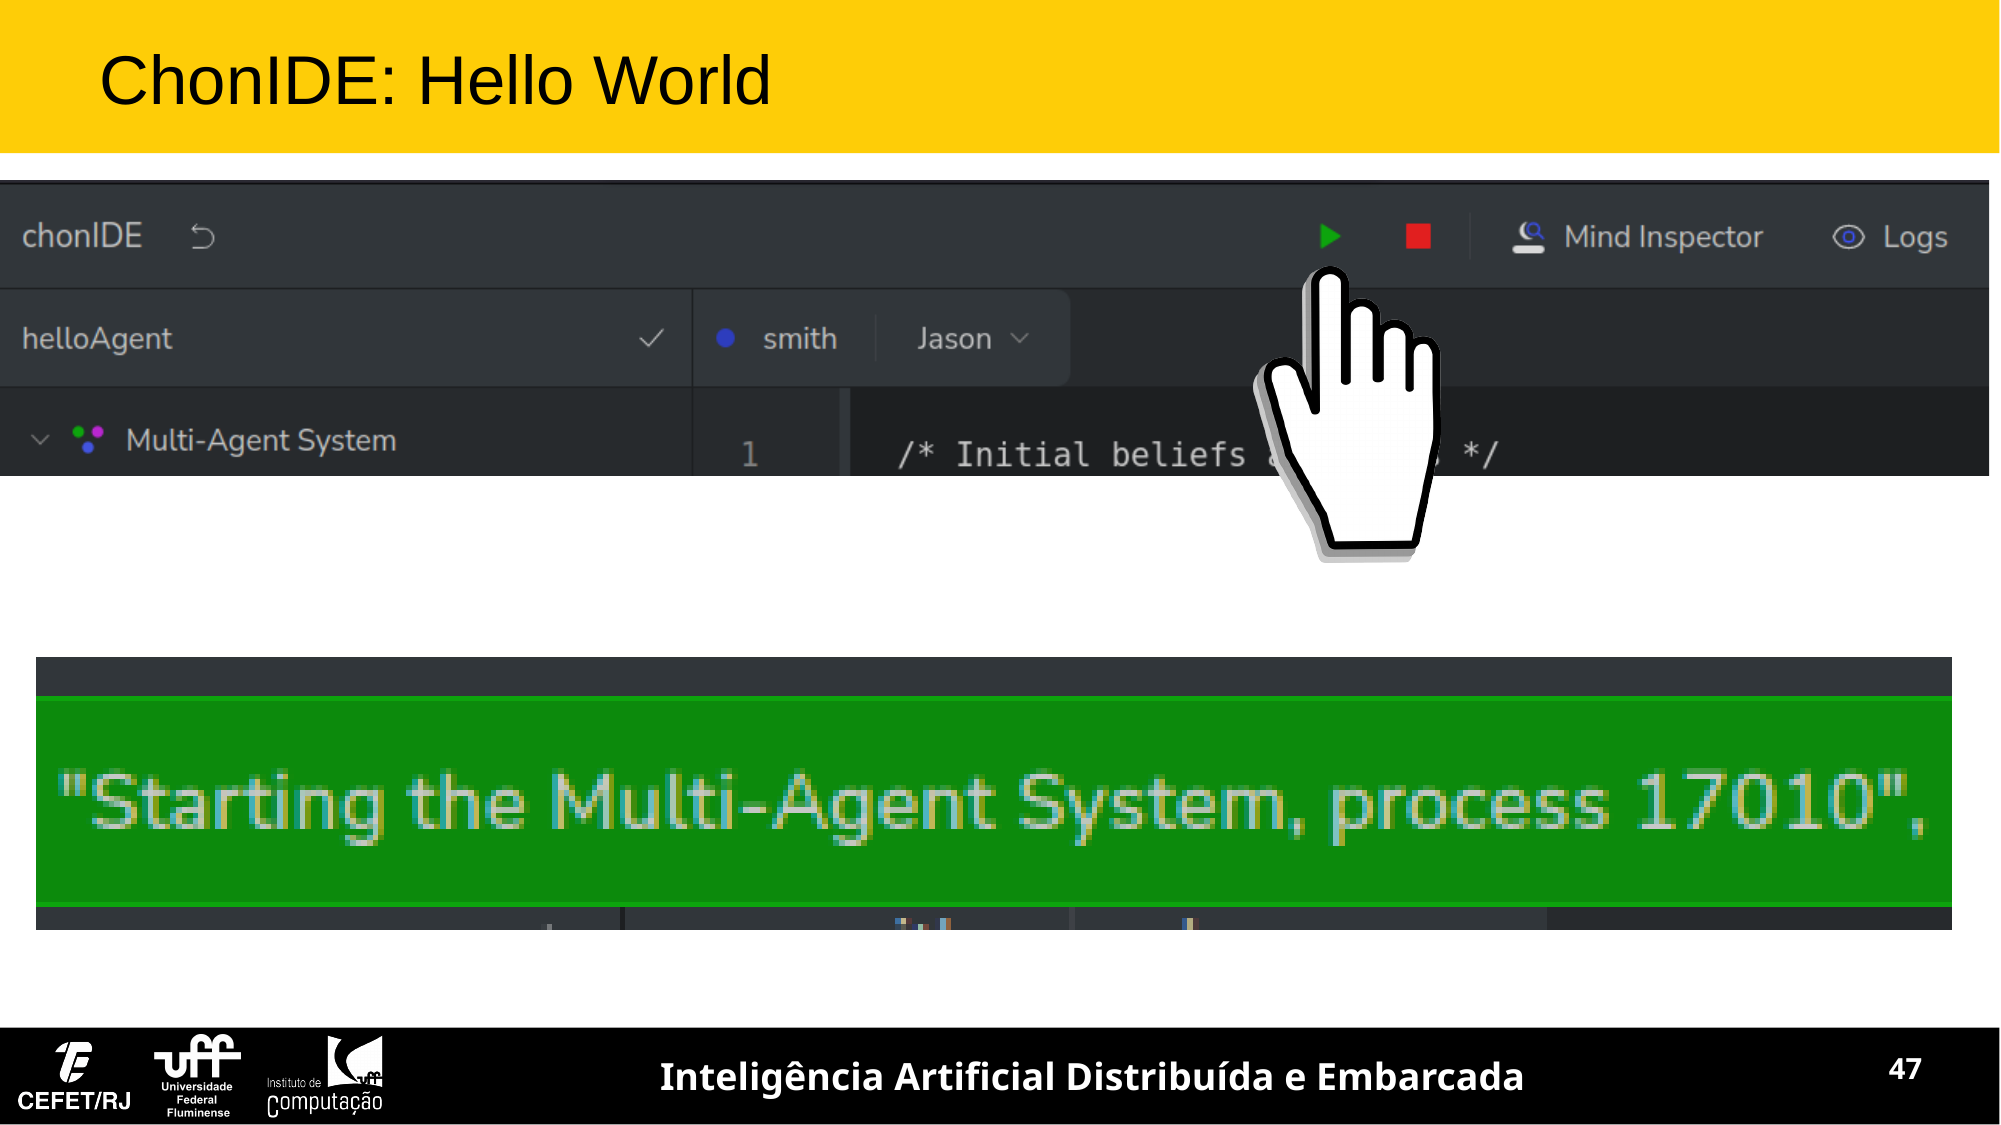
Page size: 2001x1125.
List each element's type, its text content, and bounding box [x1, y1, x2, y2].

picture [265, 1033, 384, 1118]
picture [36, 657, 1952, 930]
picture [18, 1021, 130, 1125]
text_box ChonIDE: Hello World [99, 44, 1900, 120]
picture [153, 1033, 242, 1122]
picture [0, 180, 1990, 563]
